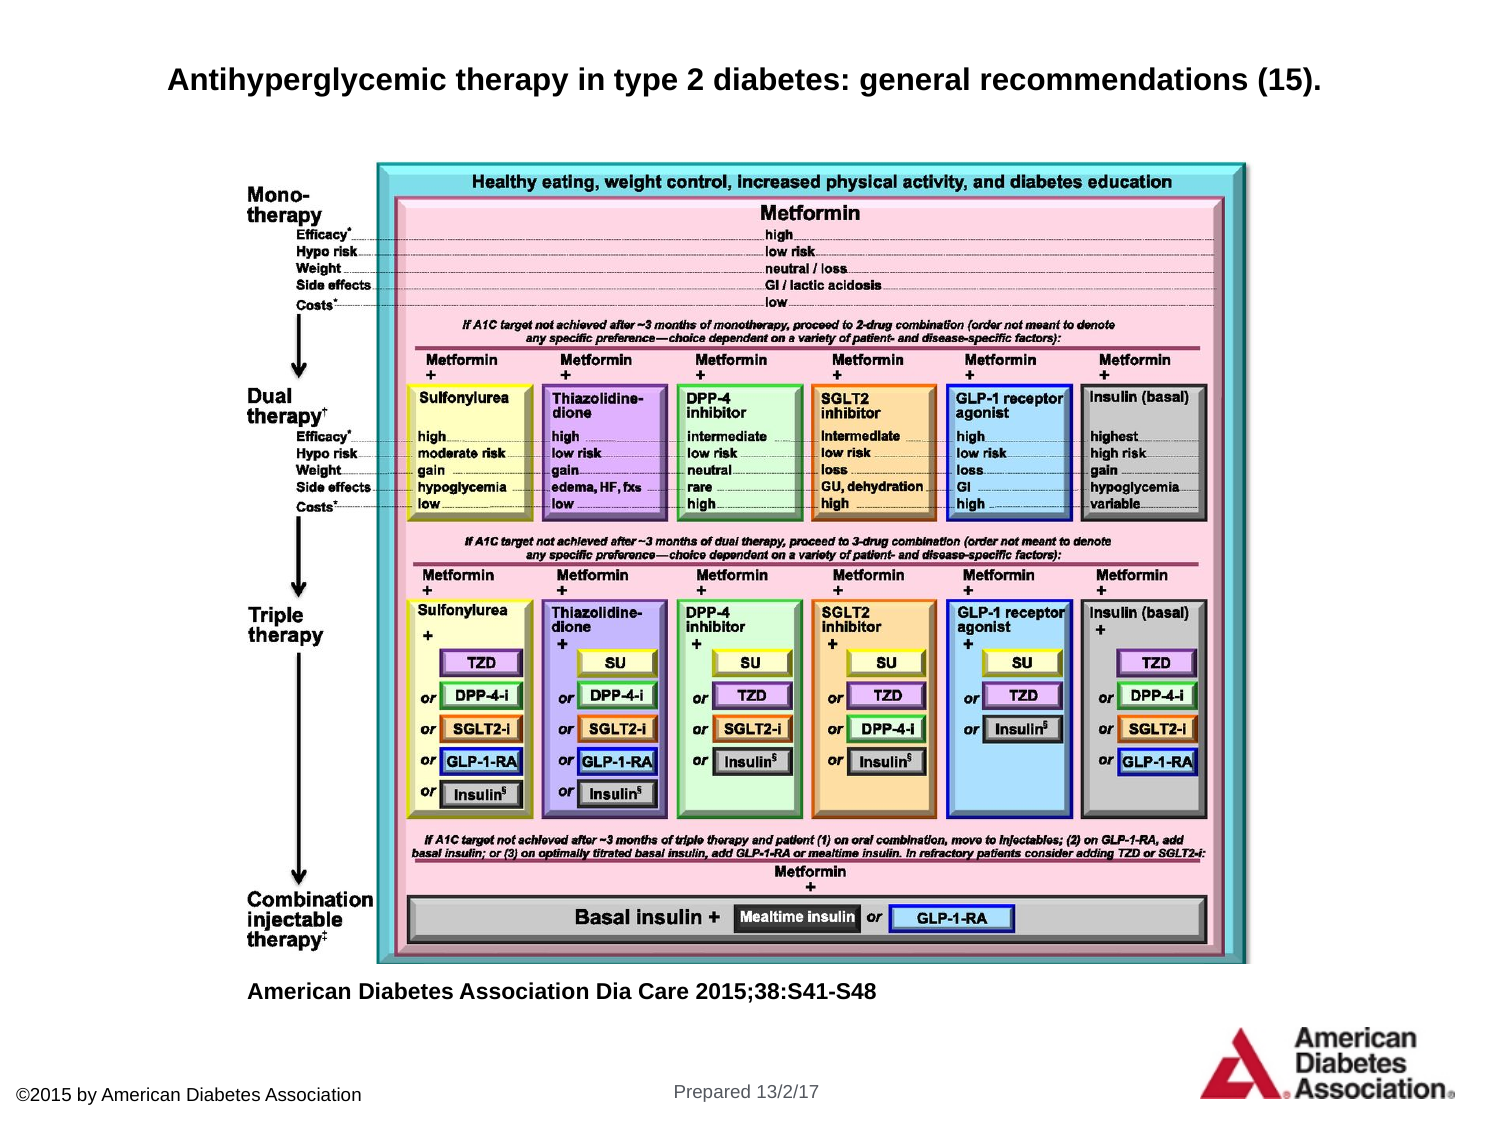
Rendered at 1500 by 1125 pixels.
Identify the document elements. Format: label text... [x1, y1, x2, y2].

picture [246, 160, 1254, 964]
text_box ©2015 by American Diabetes Association [16, 1084, 825, 1125]
picture [1199, 1027, 1456, 1099]
text_box American Diabetes Association Dia Care 2015;38:S41-S48 [247, 979, 890, 1018]
text_box Antihyperglycemic therapy in type 2 diabetes: general recommendations (15). [53, 62, 1447, 131]
